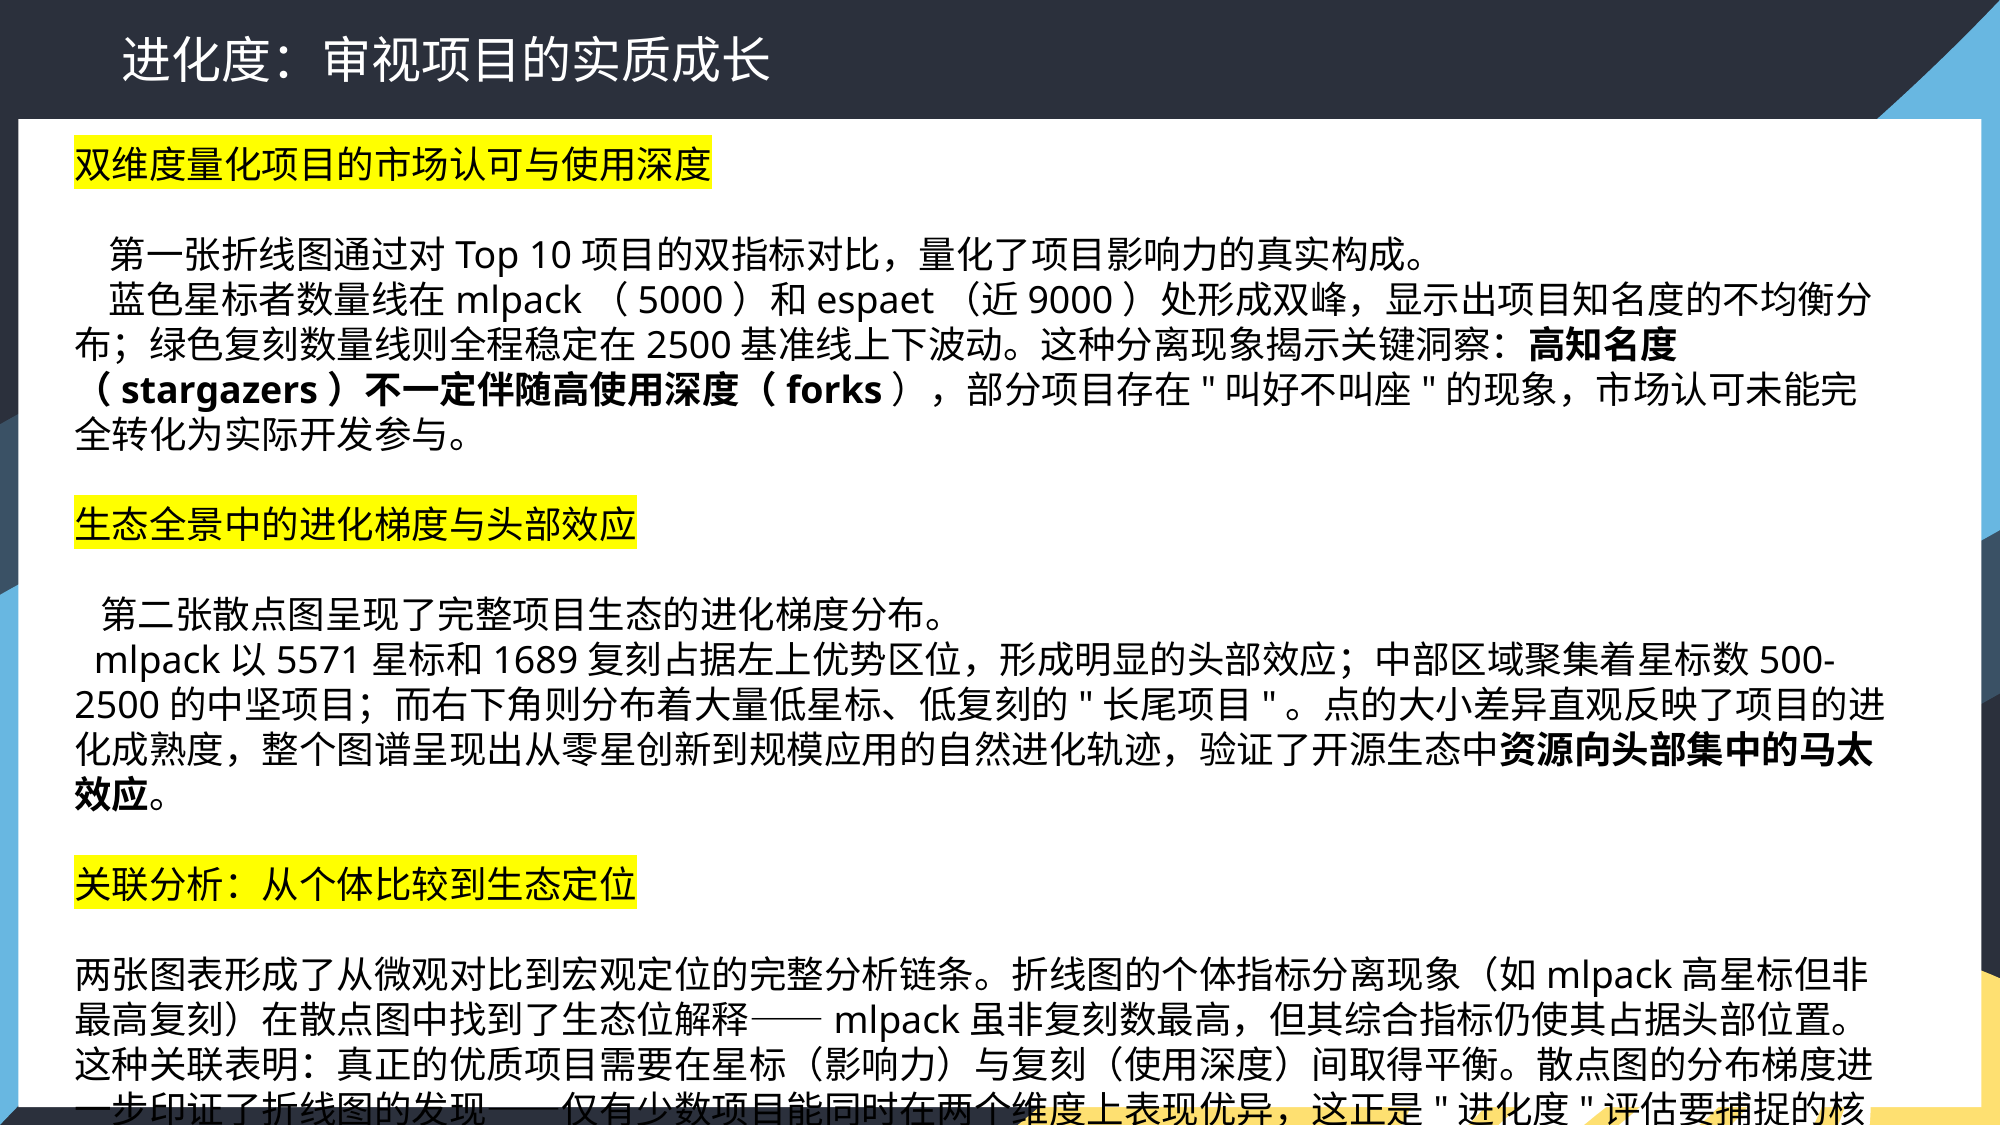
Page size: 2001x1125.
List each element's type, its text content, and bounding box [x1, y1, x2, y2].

text_box 双维度量化项目的市场认可与使用深度 第一张折线图通过对Top 10项目的双指标对比，量化了项目影响力的真实构成。 蓝色星标者数量线在mlpack（5000）和espaet（近9000）处形成双峰，显示出项目知名度的不均衡分布；绿色复刻数量线则全程稳定在2500基准线上下波动。这种分离现象揭示关键洞察：高知名度（stargazers）不一定伴随高使用深度（forks），部分项目存在"叫好不叫座"的现象，市场认可未能完全转化为实际开发参与。 生态全景中的进化梯度与头部效应 第二张散点图呈现了完整项目生态的进化梯度分布。 mlpack以5571星标和1689复刻占据左上优势区位，形成明显的头部效应；中部区域聚集着星标数500-2500的中坚项目；而右下角则分布着大量低星标、低复刻的"长尾项目"。点的大小差异直观反映了项目的进化成熟度，整个图谱呈现出从零星创新到规模应用的自然进化轨迹，验证了开源生态中资源向头部集中的马太效应。 关联分析：从个体比较到生态定位 两张图表形成了从微观对比到宏观定位的完整分析链条。折线图的个体指标分离现象（如mlpack高星标但非最高复刻）在散点图中找到了生态位解释——mlpack虽非复刻数最高，但其综合指标仍使其占据头部位置。这种关联表明：真正的优质项目需要在星标（影响力）与复刻（使用深度）间取得平衡。散点图的分布梯度进一步印证了折线图的发现——仅有少数项目能同时在两个维度上表现优异，这正是"进化度"评估要捕捉的核心特征：可持续的实质成长而非单点爆发。 [59, 133, 1908, 1107]
text_box 进化度：审视项目的实质成长 [106, 20, 1779, 110]
